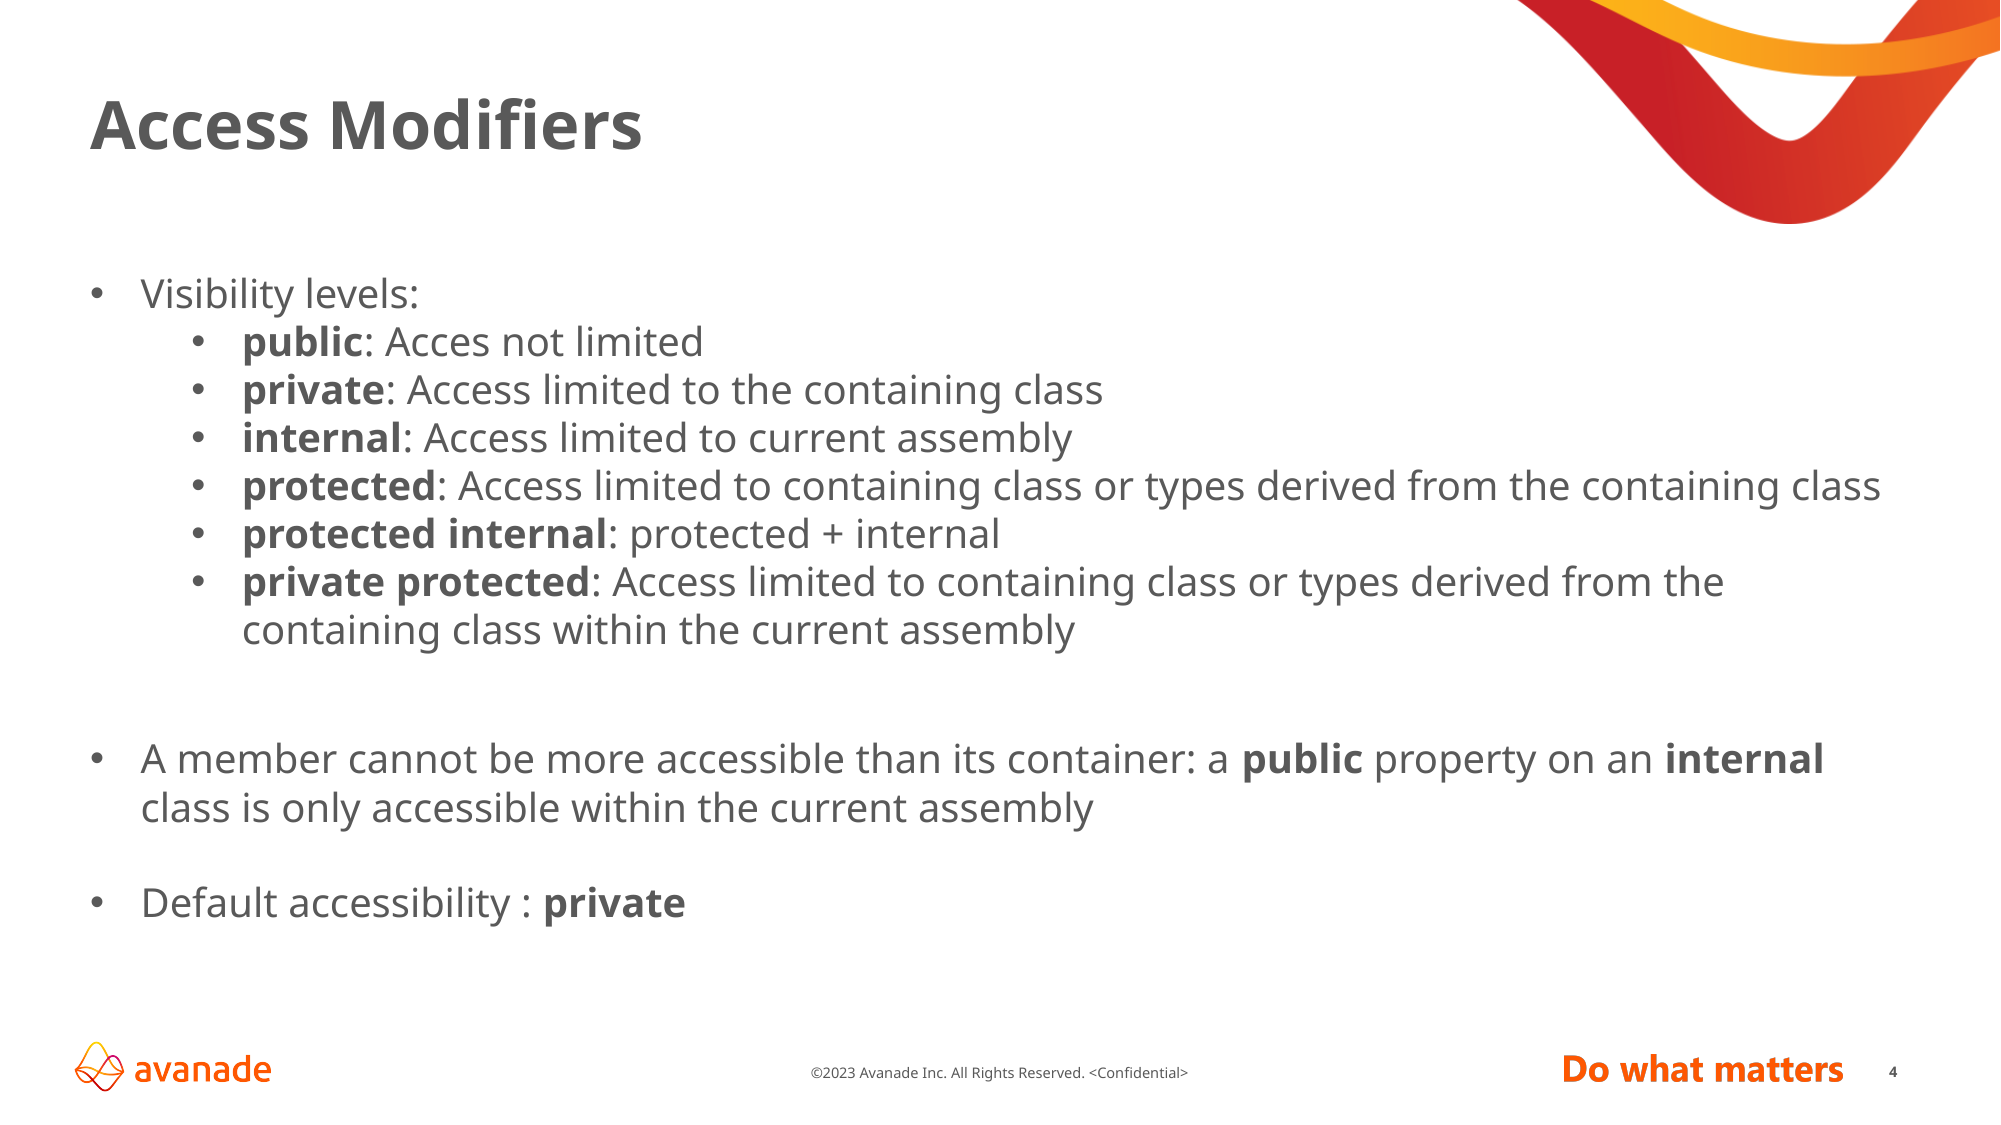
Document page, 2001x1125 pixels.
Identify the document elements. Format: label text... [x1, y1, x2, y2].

title Access Modifiers [75, 75, 1913, 175]
picture [1483, 0, 2000, 224]
list Visibility levels: public: Acces not limited private: Access limited to the containing class internal: Access limited to current assembly protected: Access limited to containing class or types derived from the containing class protected internal: protected + internal private protected: Access limited to containing class or types derived from the containing class within the current assembly A member cannot be more accessible than its container: a public property on an internal class is only accessible within the current assembly Default accessibility : private [75, 261, 1913, 951]
picture [54, 1021, 300, 1112]
picture [1564, 1054, 1843, 1082]
slide_number 4 [1850, 1043, 1913, 1103]
